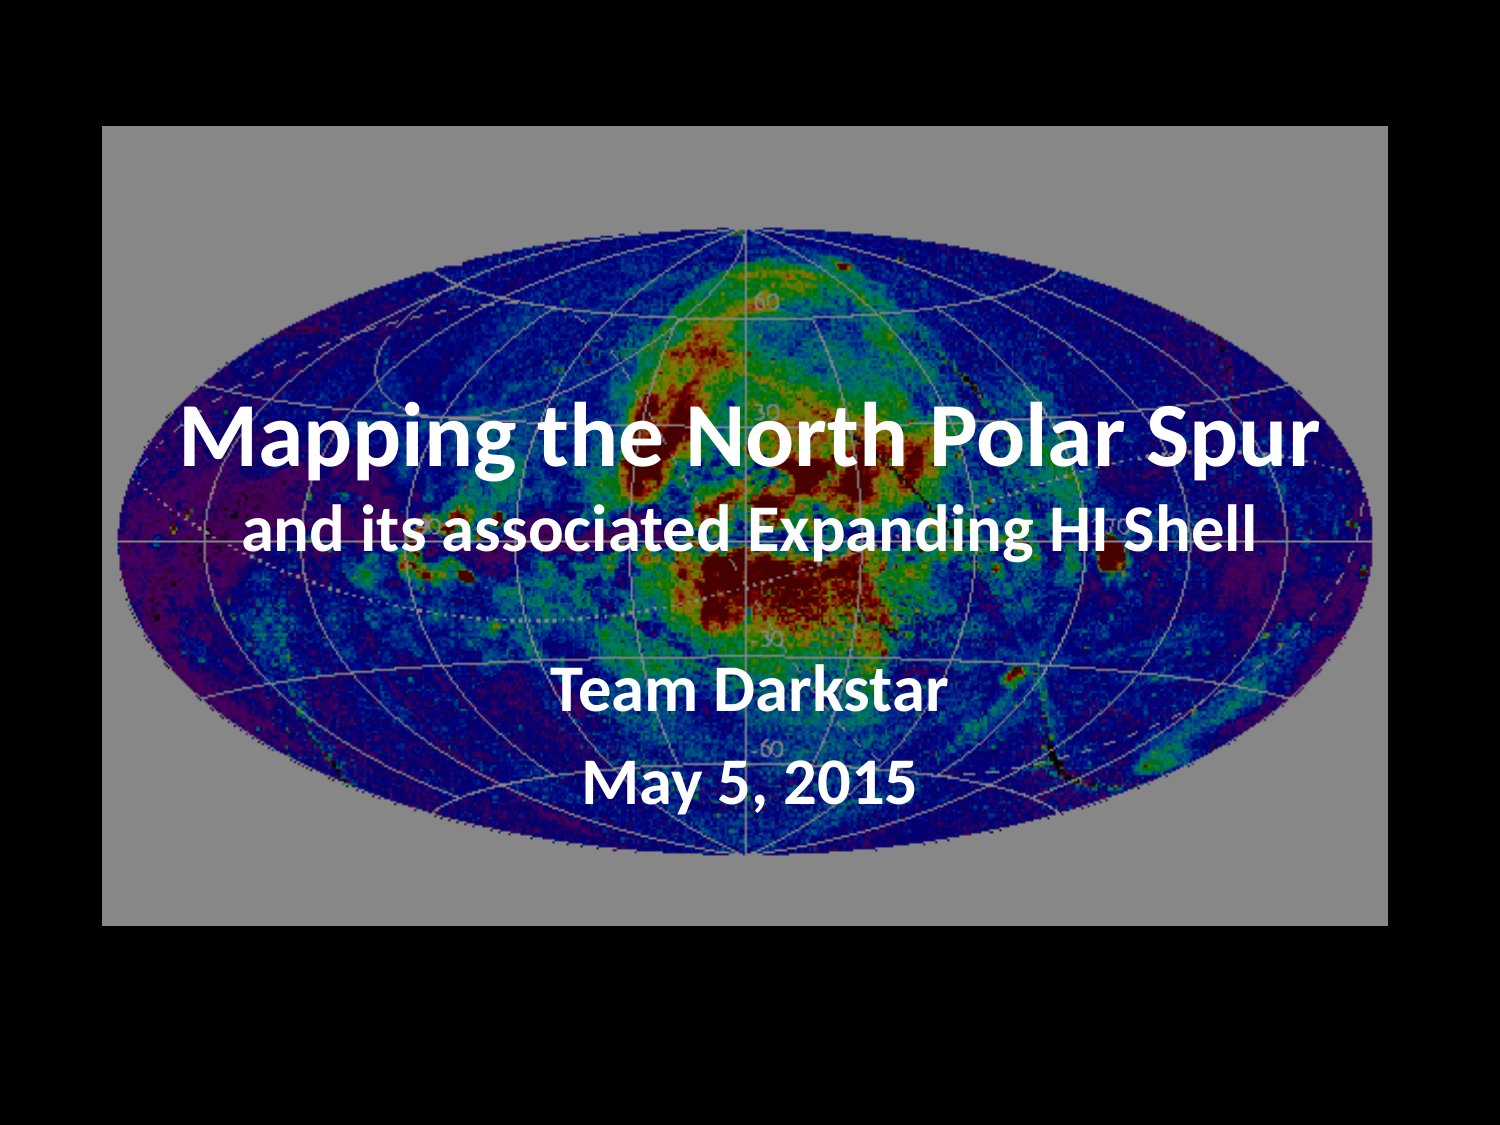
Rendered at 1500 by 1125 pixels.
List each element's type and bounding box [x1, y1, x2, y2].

picture [102, 126, 1389, 927]
